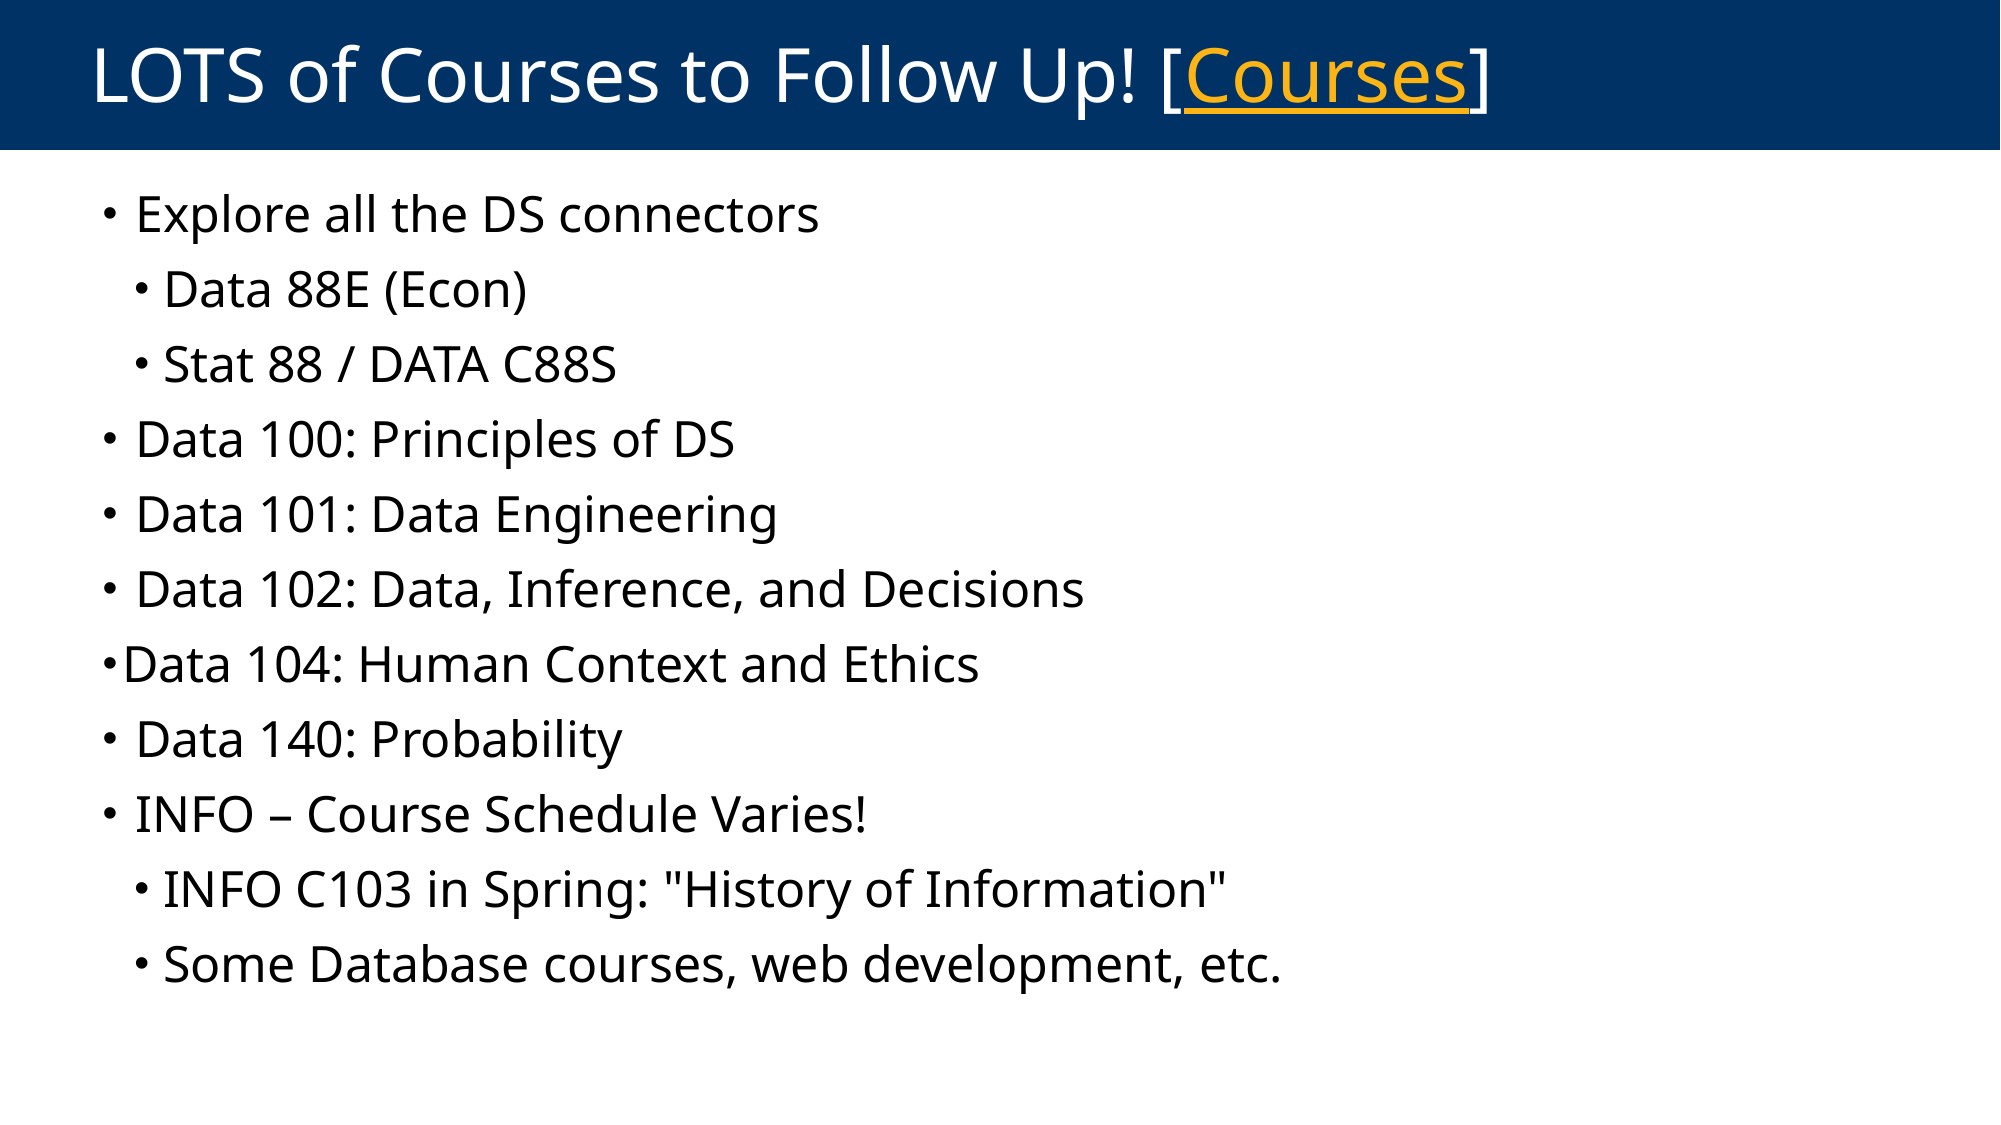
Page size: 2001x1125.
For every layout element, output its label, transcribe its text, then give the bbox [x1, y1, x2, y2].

title LOTS of Courses to Follow Up! [Courses] [0, 0, 2000, 152]
list Explore all the DS connectors Data 88E (Econ) Stat 88 / DATA C88S Data 100: Principles of DS Data 101: Data Engineering Data 102: Data, Inference, and Decisions Data 104: Human Context and Ethics Data 140: Probability INFO – Course Schedule Varies! INFO C103 in Spring: "History of Information" Some Database courses, web development, etc. [87, 174, 1928, 1038]
